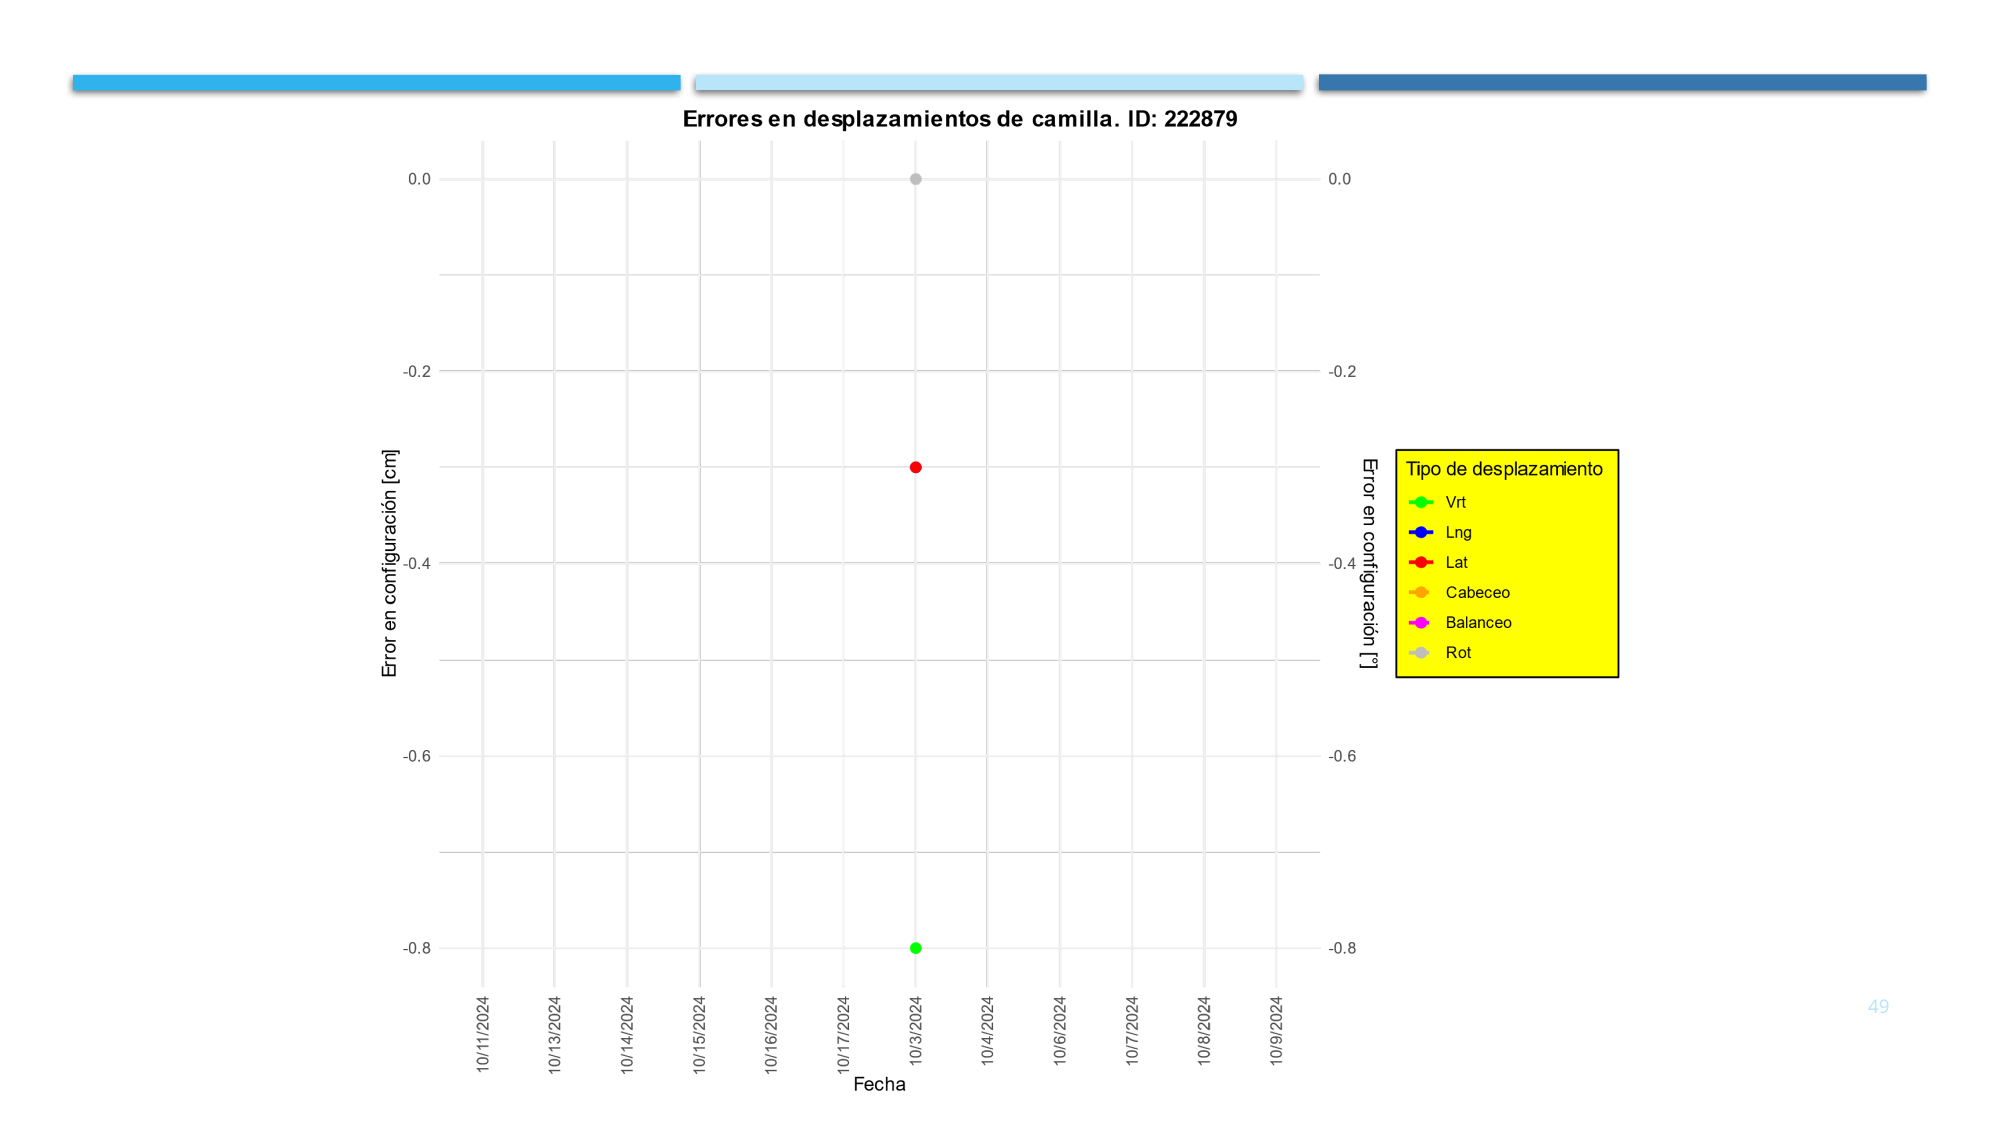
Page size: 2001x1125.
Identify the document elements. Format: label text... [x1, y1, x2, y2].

slide_number 49 [1732, 977, 1905, 1037]
picture [371, 99, 1628, 1105]
